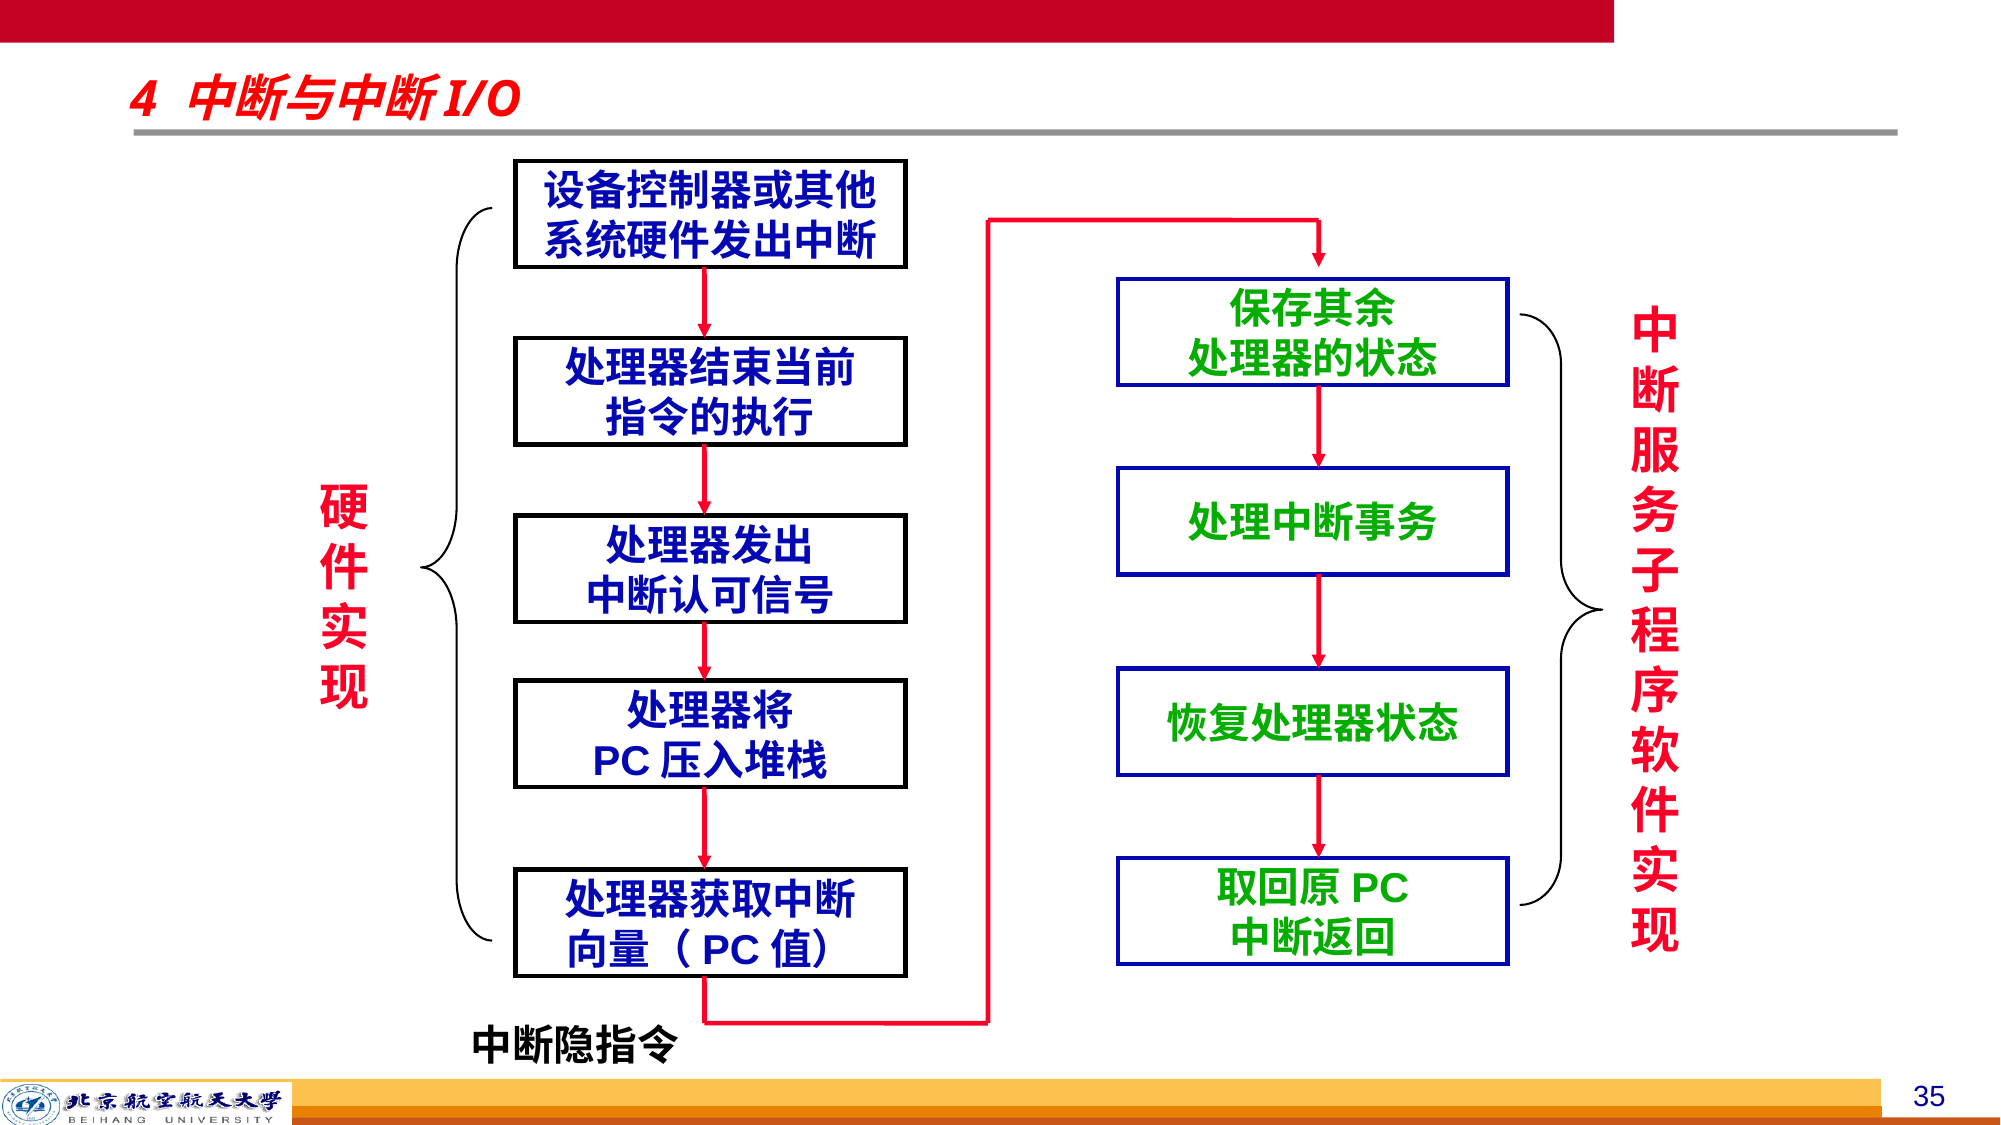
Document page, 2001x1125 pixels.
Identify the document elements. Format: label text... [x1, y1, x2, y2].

text_box [698, 621, 711, 681]
text_box [1519, 314, 1602, 905]
text_box [698, 786, 711, 870]
text_box [551, 999, 871, 1066]
text_box [698, 267, 711, 338]
picture [0, 1082, 292, 1125]
text_box 恢复处理器状态 [1118, 668, 1508, 775]
text_box 中断服务子程序软件实现 [1602, 290, 1709, 966]
text_box [421, 207, 493, 941]
text_box 处理中断事务 [1118, 468, 1508, 575]
text_box [1312, 220, 1325, 268]
text_box 中断隐指令 [291, 1011, 859, 1077]
title 4 中断与中断I/O [119, 69, 983, 132]
text_box [1312, 385, 1325, 468]
text_box [1312, 574, 1325, 669]
text_box 处理器将 PC压入堆栈 [515, 680, 906, 787]
text_box [698, 444, 711, 516]
text_box 硬件实现 [291, 467, 398, 723]
text_box 处理器结束当前 指令的执行 [515, 338, 906, 445]
text_box [1312, 774, 1325, 858]
text_box 处理器发出 中断认可信号 [515, 515, 906, 622]
text_box 处理器获取中断 向量（PC值） [515, 869, 906, 977]
text_box 设备控制器或其他 系统硬件发出中断 [515, 160, 906, 268]
text_box 取回原PC 中断返回 [1118, 857, 1508, 965]
text_box 保存其余 处理器的状态 [1118, 278, 1508, 386]
